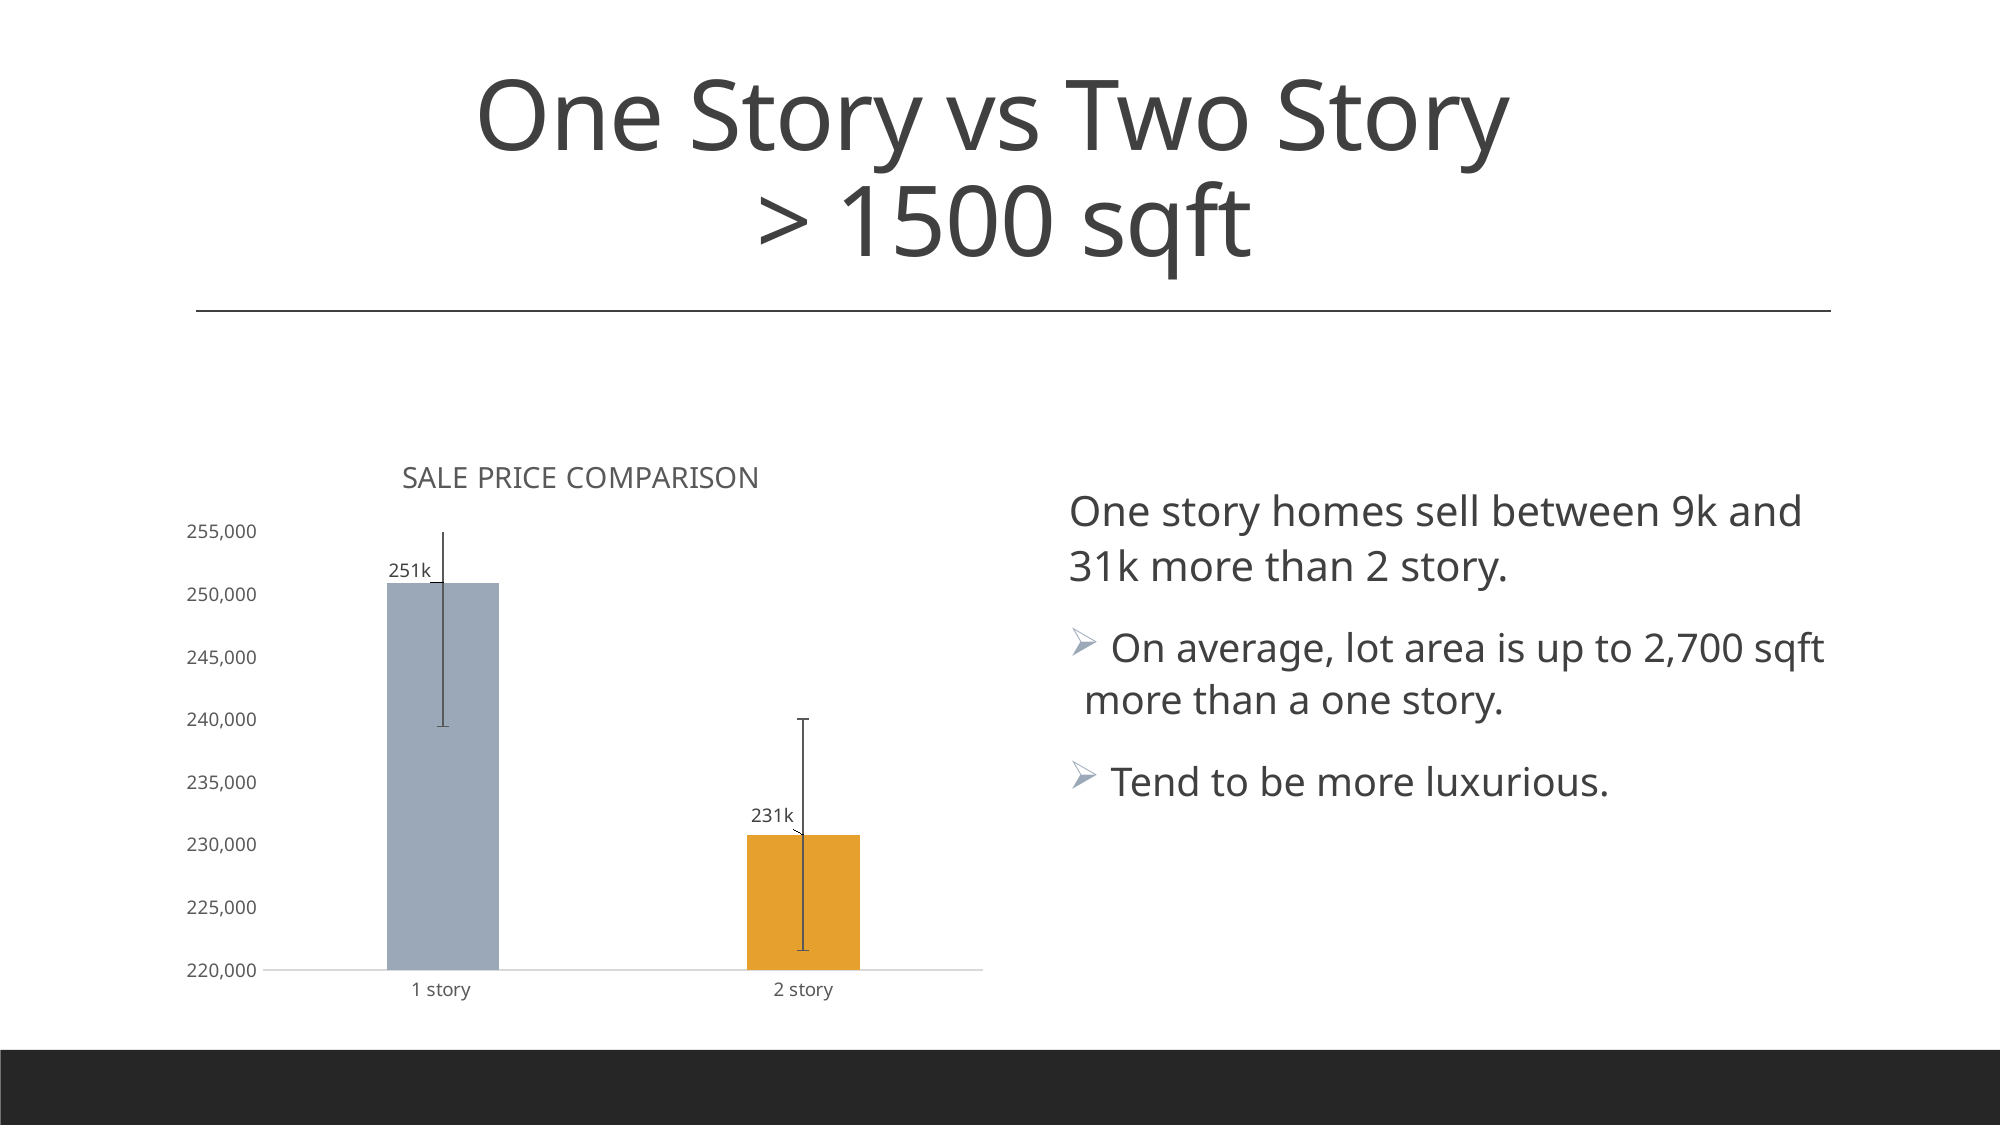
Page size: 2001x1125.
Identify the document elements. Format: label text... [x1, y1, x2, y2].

list One story homes sell between 9k and 31k more than 2 story. On average, lot area is up to 2,700 sqft more than a one story. Tend to be more luxurious. [1068, 471, 1830, 963]
title One Story vs Two Story > 1500 sqft [180, 47, 1830, 285]
chart [169, 428, 1001, 1015]
